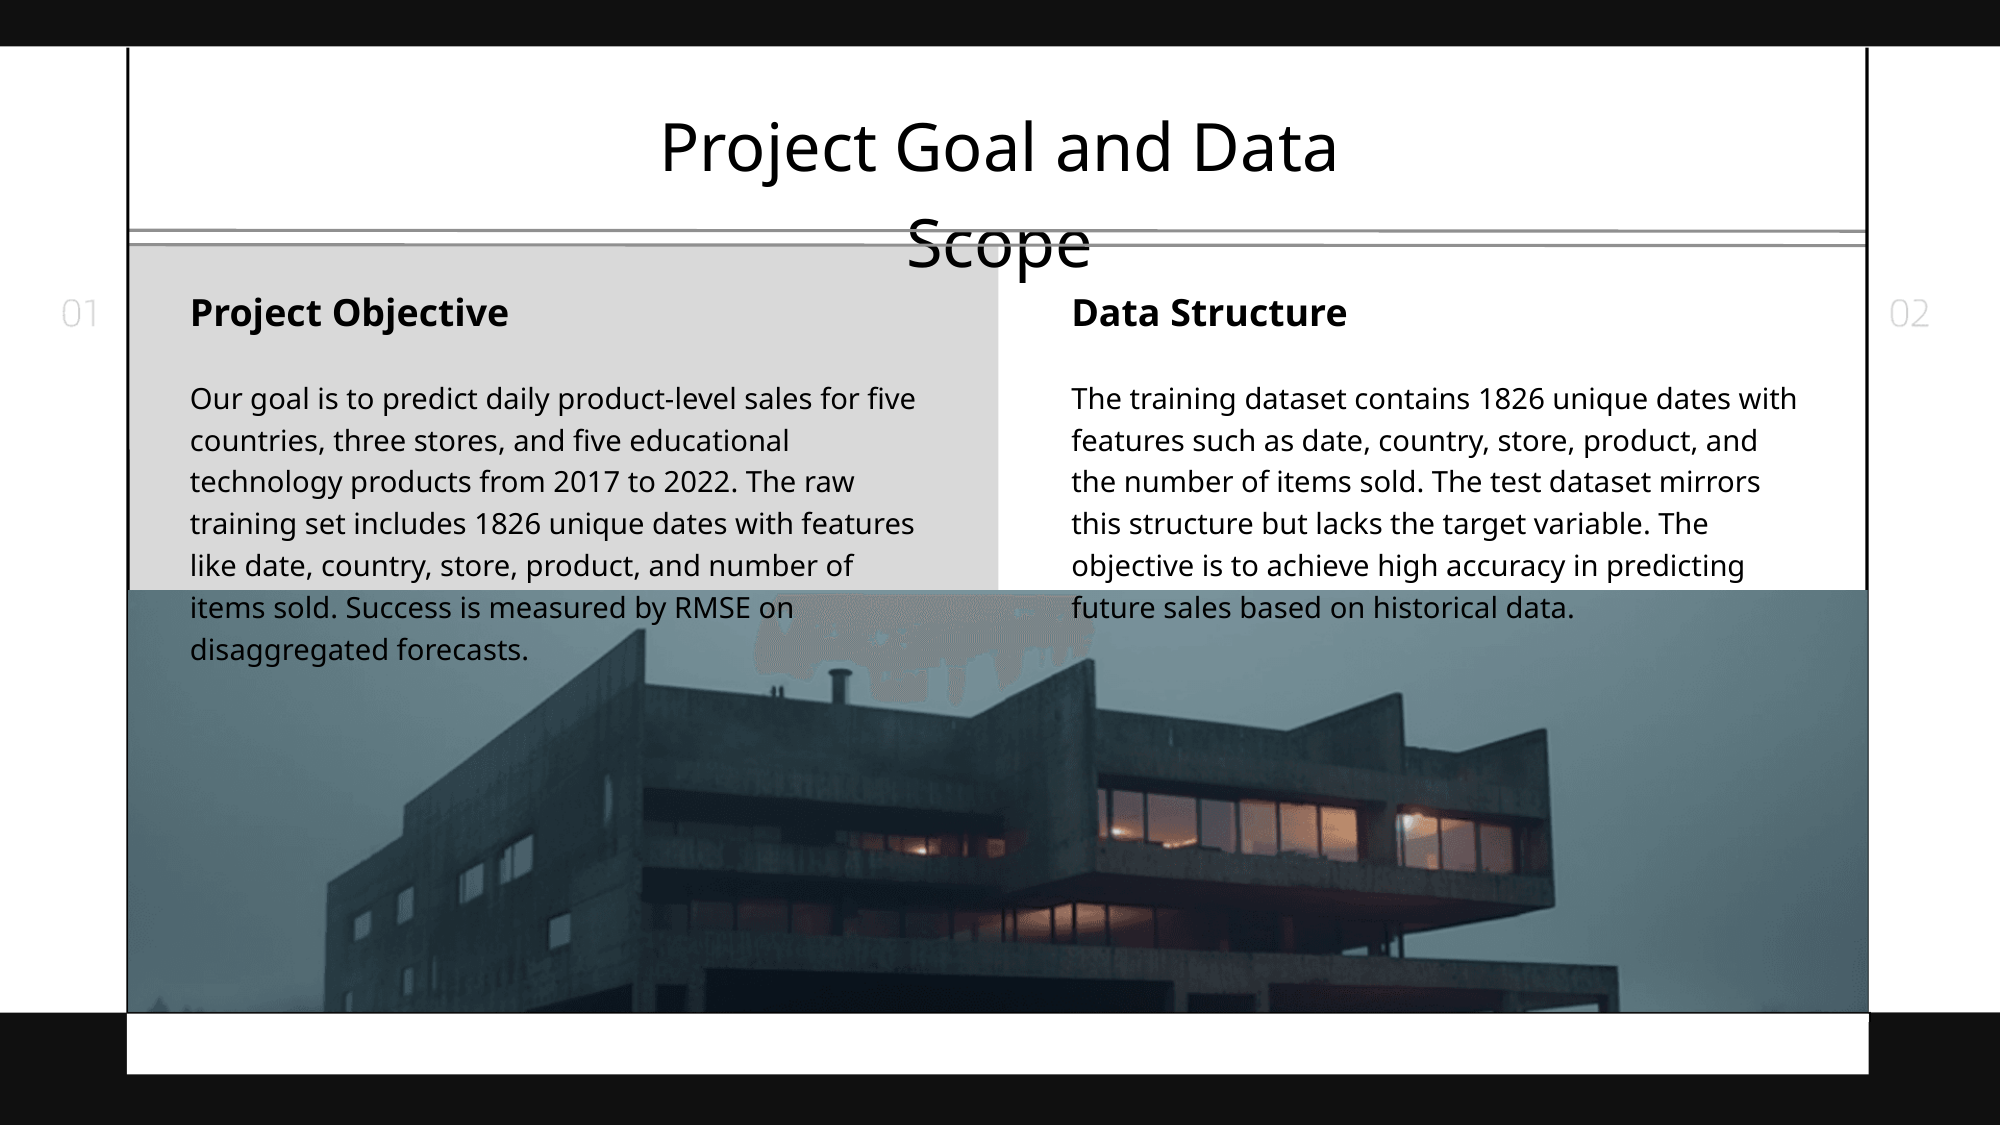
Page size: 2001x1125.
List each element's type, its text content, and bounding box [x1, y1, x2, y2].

text_box [0, 0, 2000, 47]
text_box Project Goal and Data Scope [585, 81, 1415, 195]
text_box Our goal is to predict daily product-level sales for five countries, three stores, and five educational technology products from 2017 to 2022. The raw training set includes 1826 unique dates with features like date, country, store, product, and number of items sold. Success is measured by RMSE on disaggregated forecasts. [175, 365, 940, 590]
text_box Data Structure [1056, 276, 1811, 338]
picture [127, 590, 1871, 1022]
picture [46, 263, 162, 369]
text_box [126, 1013, 1869, 1075]
text_box [0, 1012, 1867, 1125]
text_box The training dataset contains 1826 unique dates with features such as date, country, store, product, and the number of items sold. The test dataset mirrors this structure but lacks the target variable. The objective is to achieve high accuracy in predicting future sales based on historical data. [1056, 365, 1822, 590]
text_box Project Objective [174, 276, 929, 338]
picture [1874, 263, 1990, 369]
text_box [1867, 1012, 2000, 1125]
text_box [128, 244, 999, 590]
